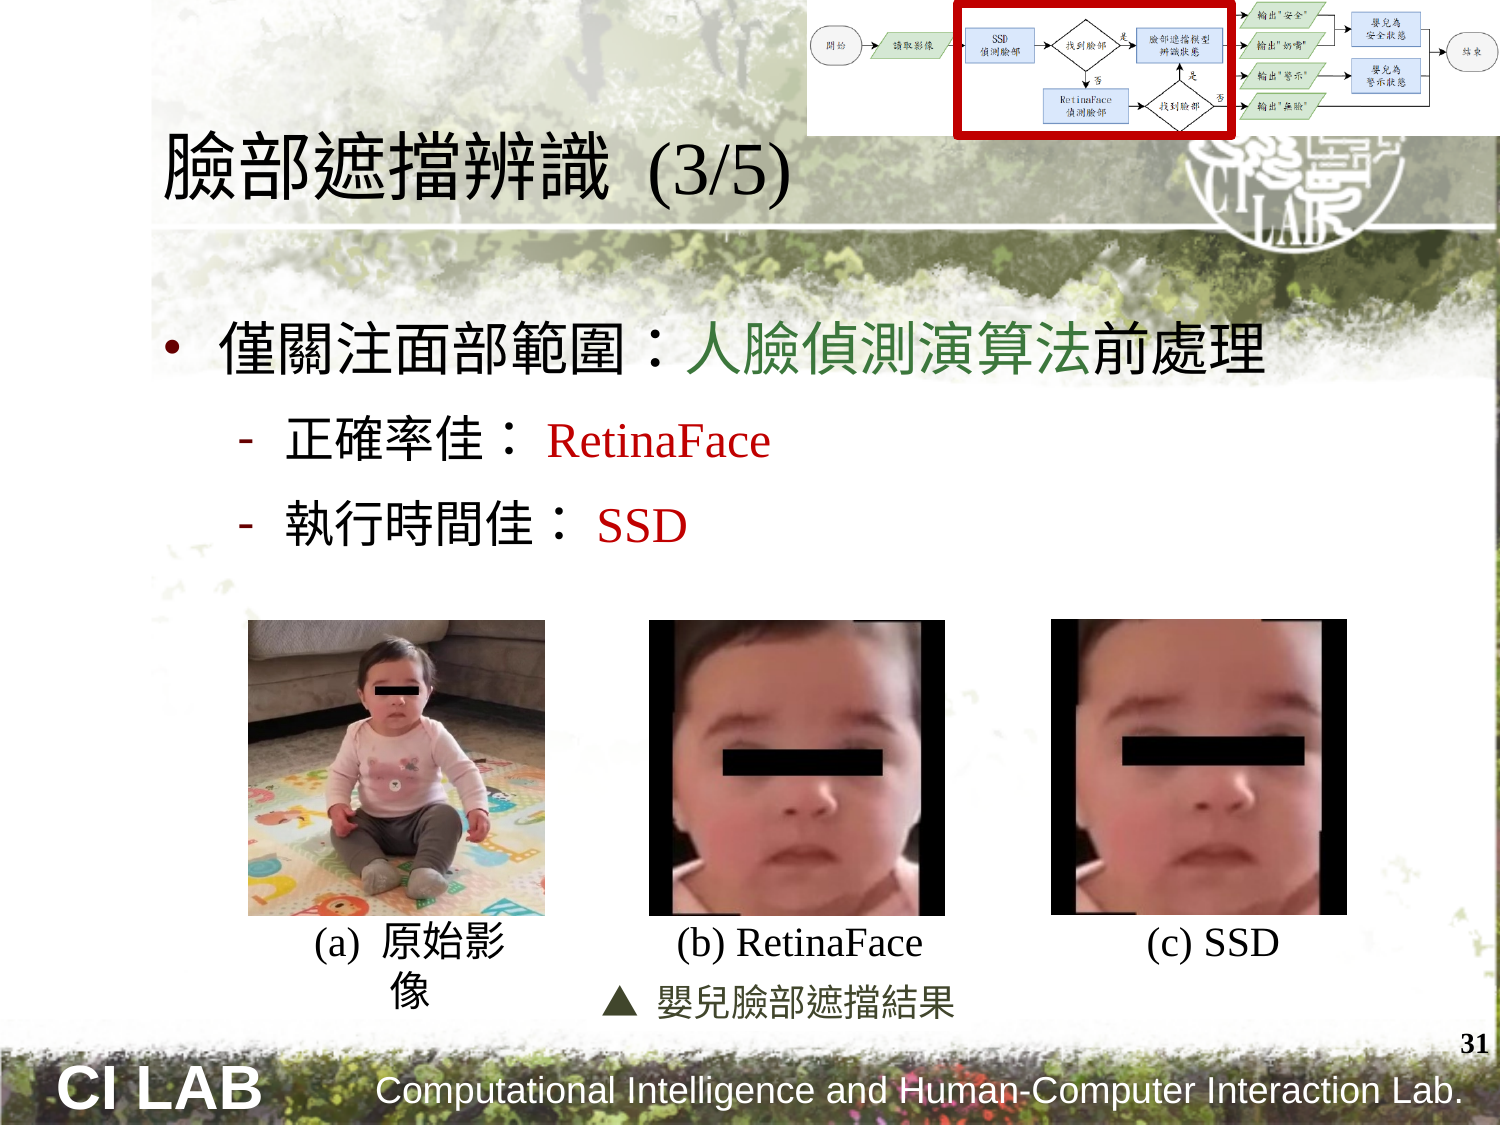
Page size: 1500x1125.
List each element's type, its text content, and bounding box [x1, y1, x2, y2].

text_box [248, 619, 1347, 972]
title 臉部遮擋辨識 (3/5) [147, 31, 1448, 219]
text_box 僅關注面部範圍：人臉偵測演算法前處理 正確率佳：RetinaFace 執行時間佳：SSD [147, 304, 1410, 961]
slide_number 31 [1426, 985, 1500, 1067]
text_box ▲ 嬰兒臉部遮擋結果 [586, 980, 971, 1031]
picture [0, 0, 1500, 1125]
